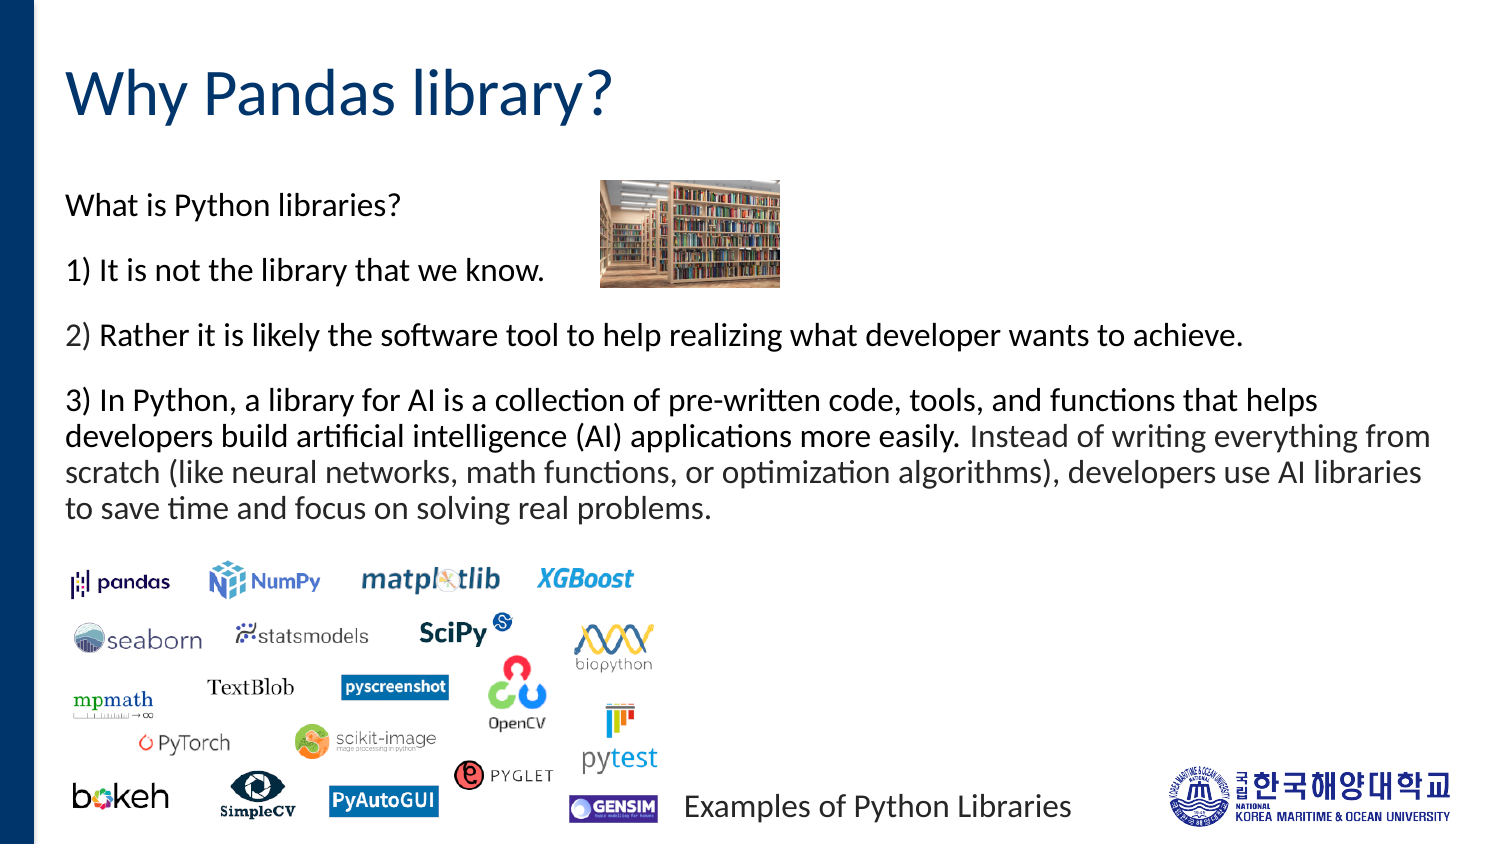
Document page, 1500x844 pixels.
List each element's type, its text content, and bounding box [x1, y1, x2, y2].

picture [49, 544, 668, 836]
list What is Python libraries? 1) It is not the library that we know. 2) Rather it is likely the software tool to help realizing what developer wants to achieve. 3) In Python, a library for AI is a collection of pre-written code, tools, and functions that helps developers build artificial intelligence (AI) applications more easily. Instead of writing everything from scratch (like neural networks, math functions, or optimization algorithms), developers use AI libraries to save time and focus on solving real problems. [50, 180, 1450, 760]
title Why Pandas library? [50, 48, 1100, 138]
text_box Examples of Python Libraries [672, 781, 1125, 833]
picture [1169, 766, 1450, 827]
picture [600, 180, 780, 288]
